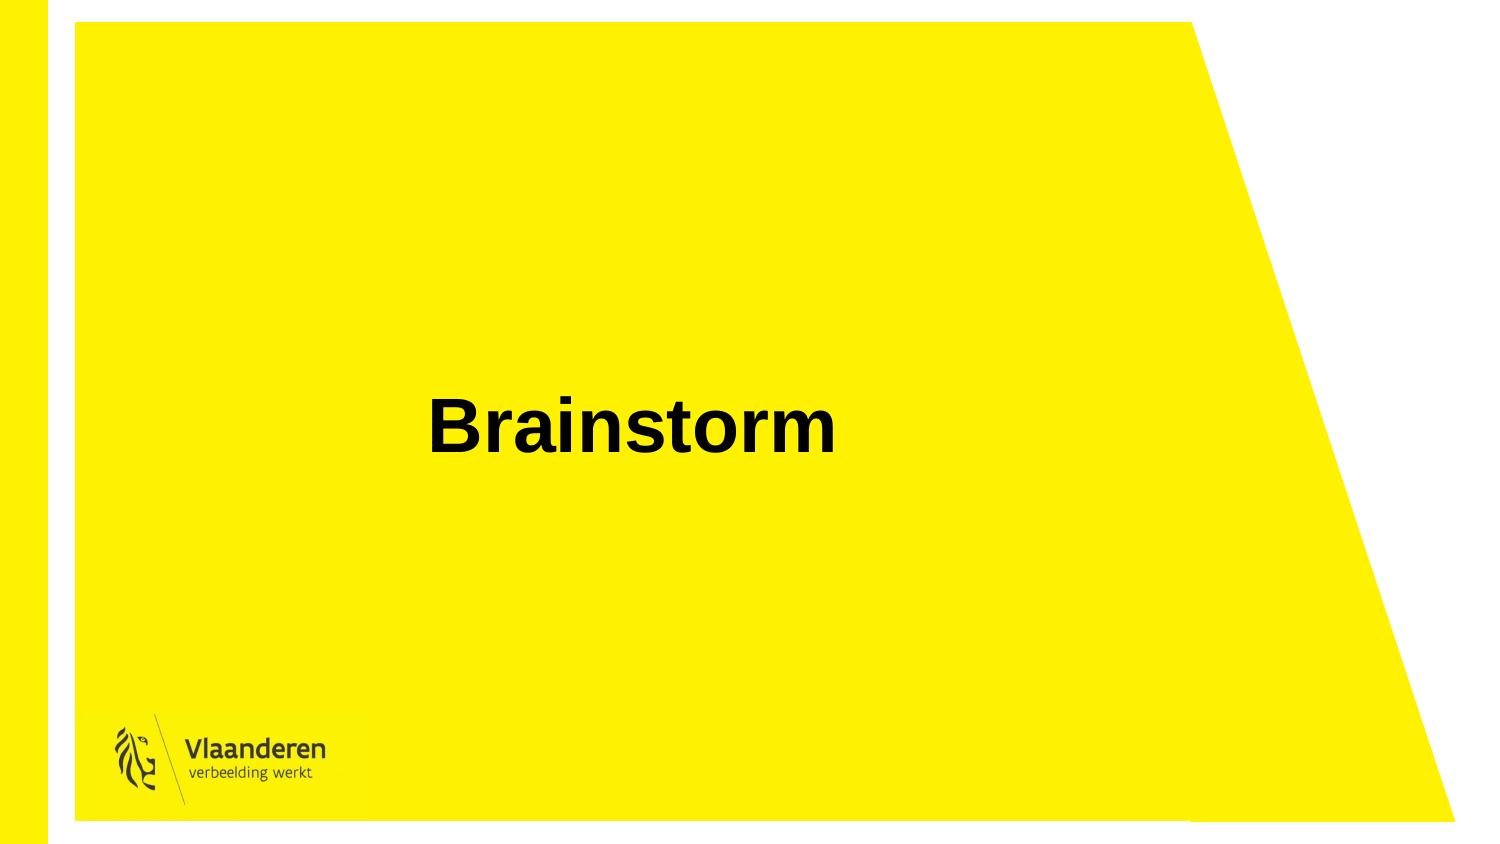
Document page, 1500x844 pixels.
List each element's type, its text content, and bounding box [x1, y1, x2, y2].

text_box [1191, 22, 1455, 822]
picture [74, 710, 368, 821]
text_box Brainstorm [75, 0, 1191, 844]
